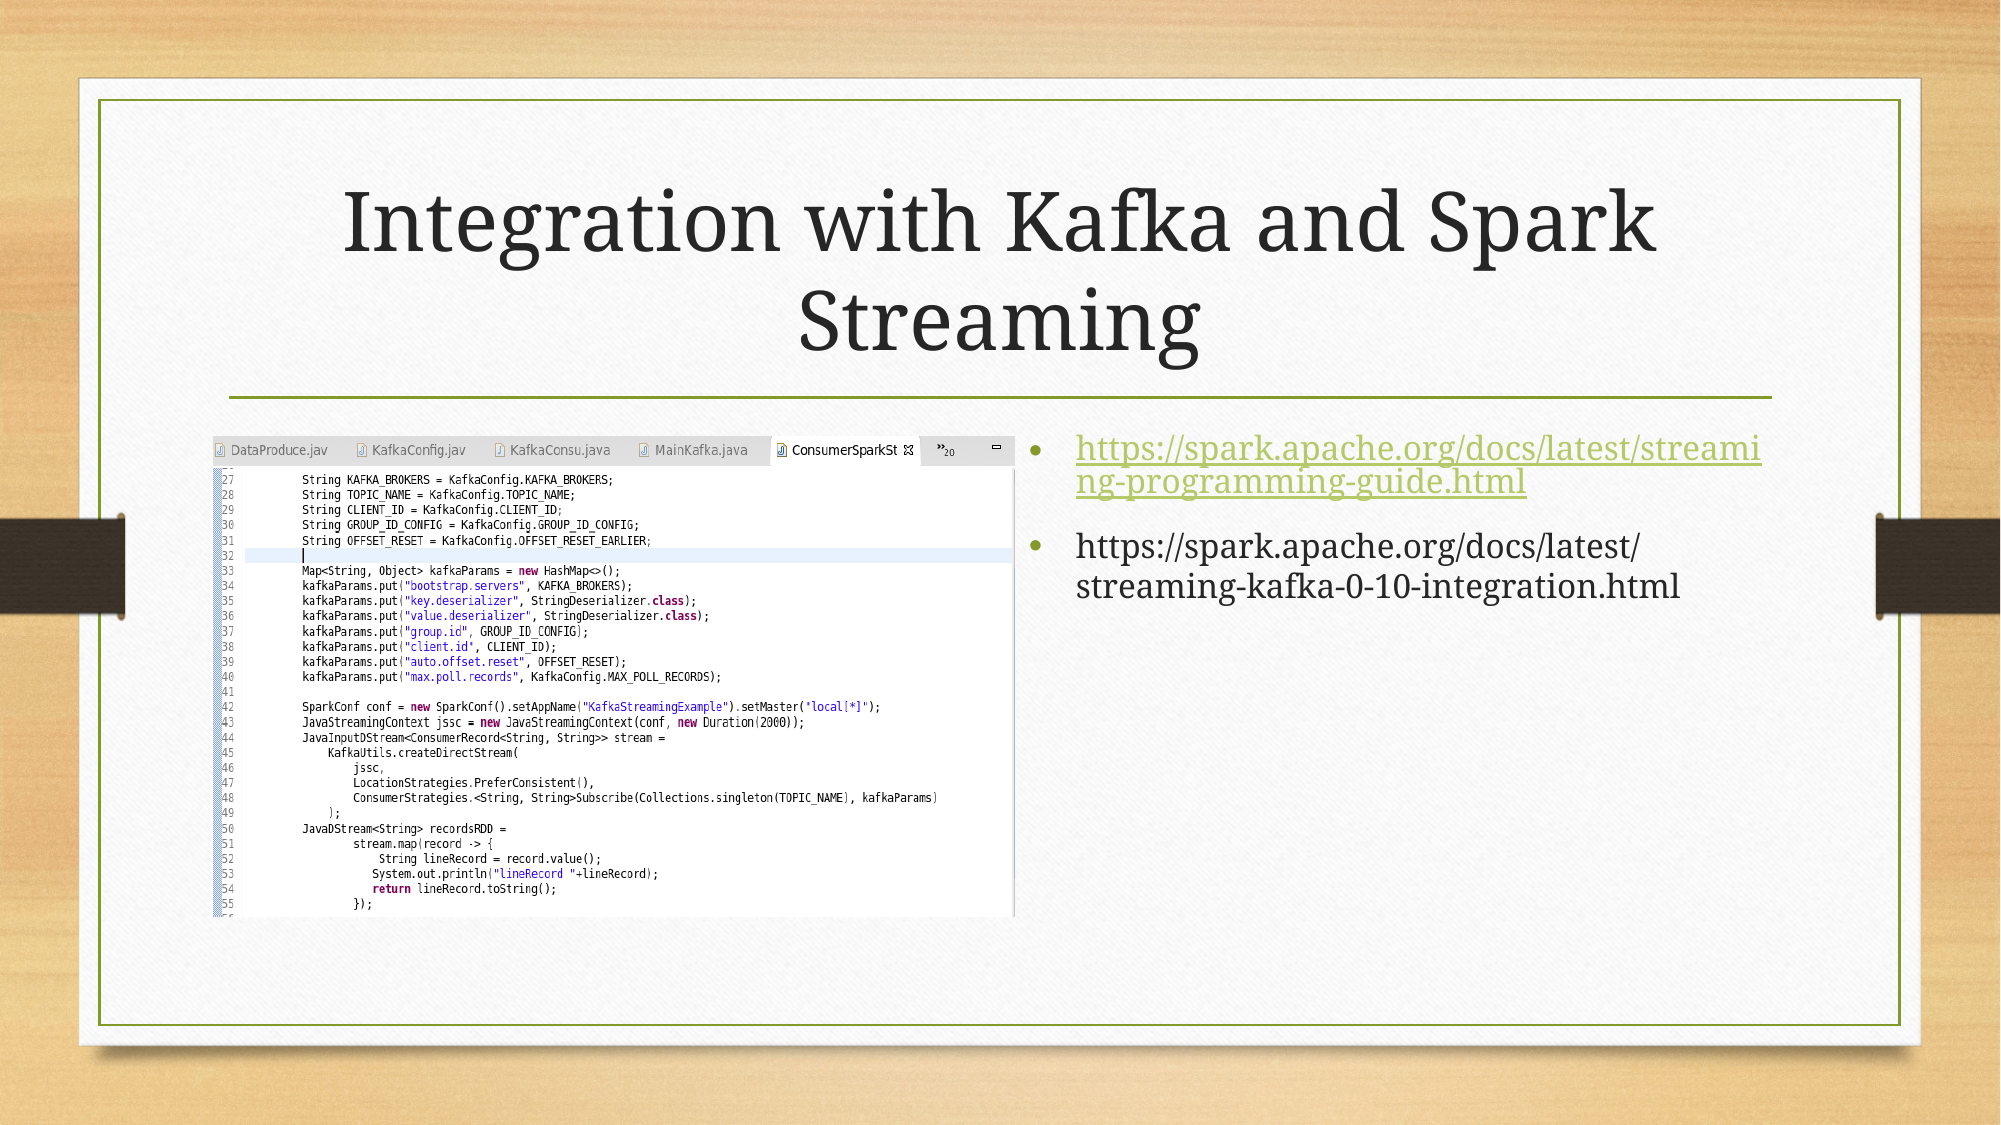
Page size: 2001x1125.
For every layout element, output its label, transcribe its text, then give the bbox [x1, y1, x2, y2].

list https://spark.apache.org/docs/latest/streaming-programming-guide.html https://spark.apache.org/docs/latest/streaming-kafka-0-10-integration.html [1013, 420, 1788, 963]
picture [0, 0, 2001, 1125]
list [212, 435, 1016, 917]
title Integration with Kafka and Spark Streaming [212, 161, 1788, 375]
